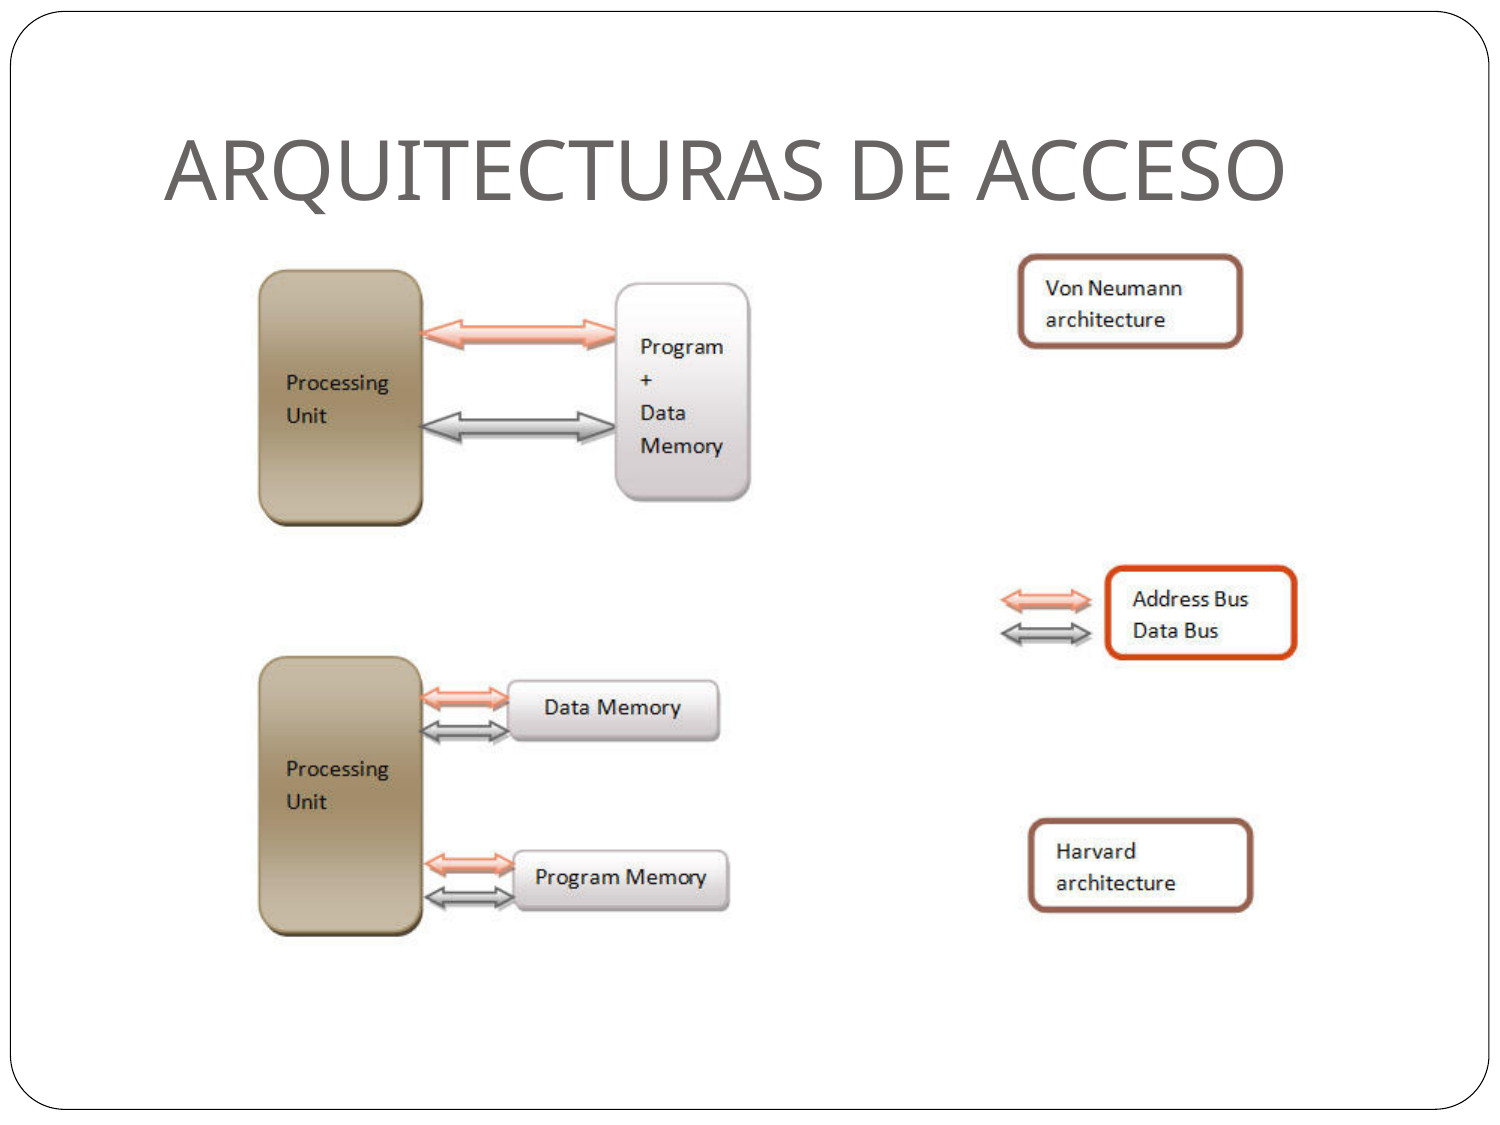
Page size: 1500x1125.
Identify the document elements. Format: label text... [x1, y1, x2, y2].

text_box ARQUITECTURAS DE ACCESO [149, 45, 1425, 233]
picture [250, 249, 1313, 947]
text_box [149, 237, 1425, 988]
